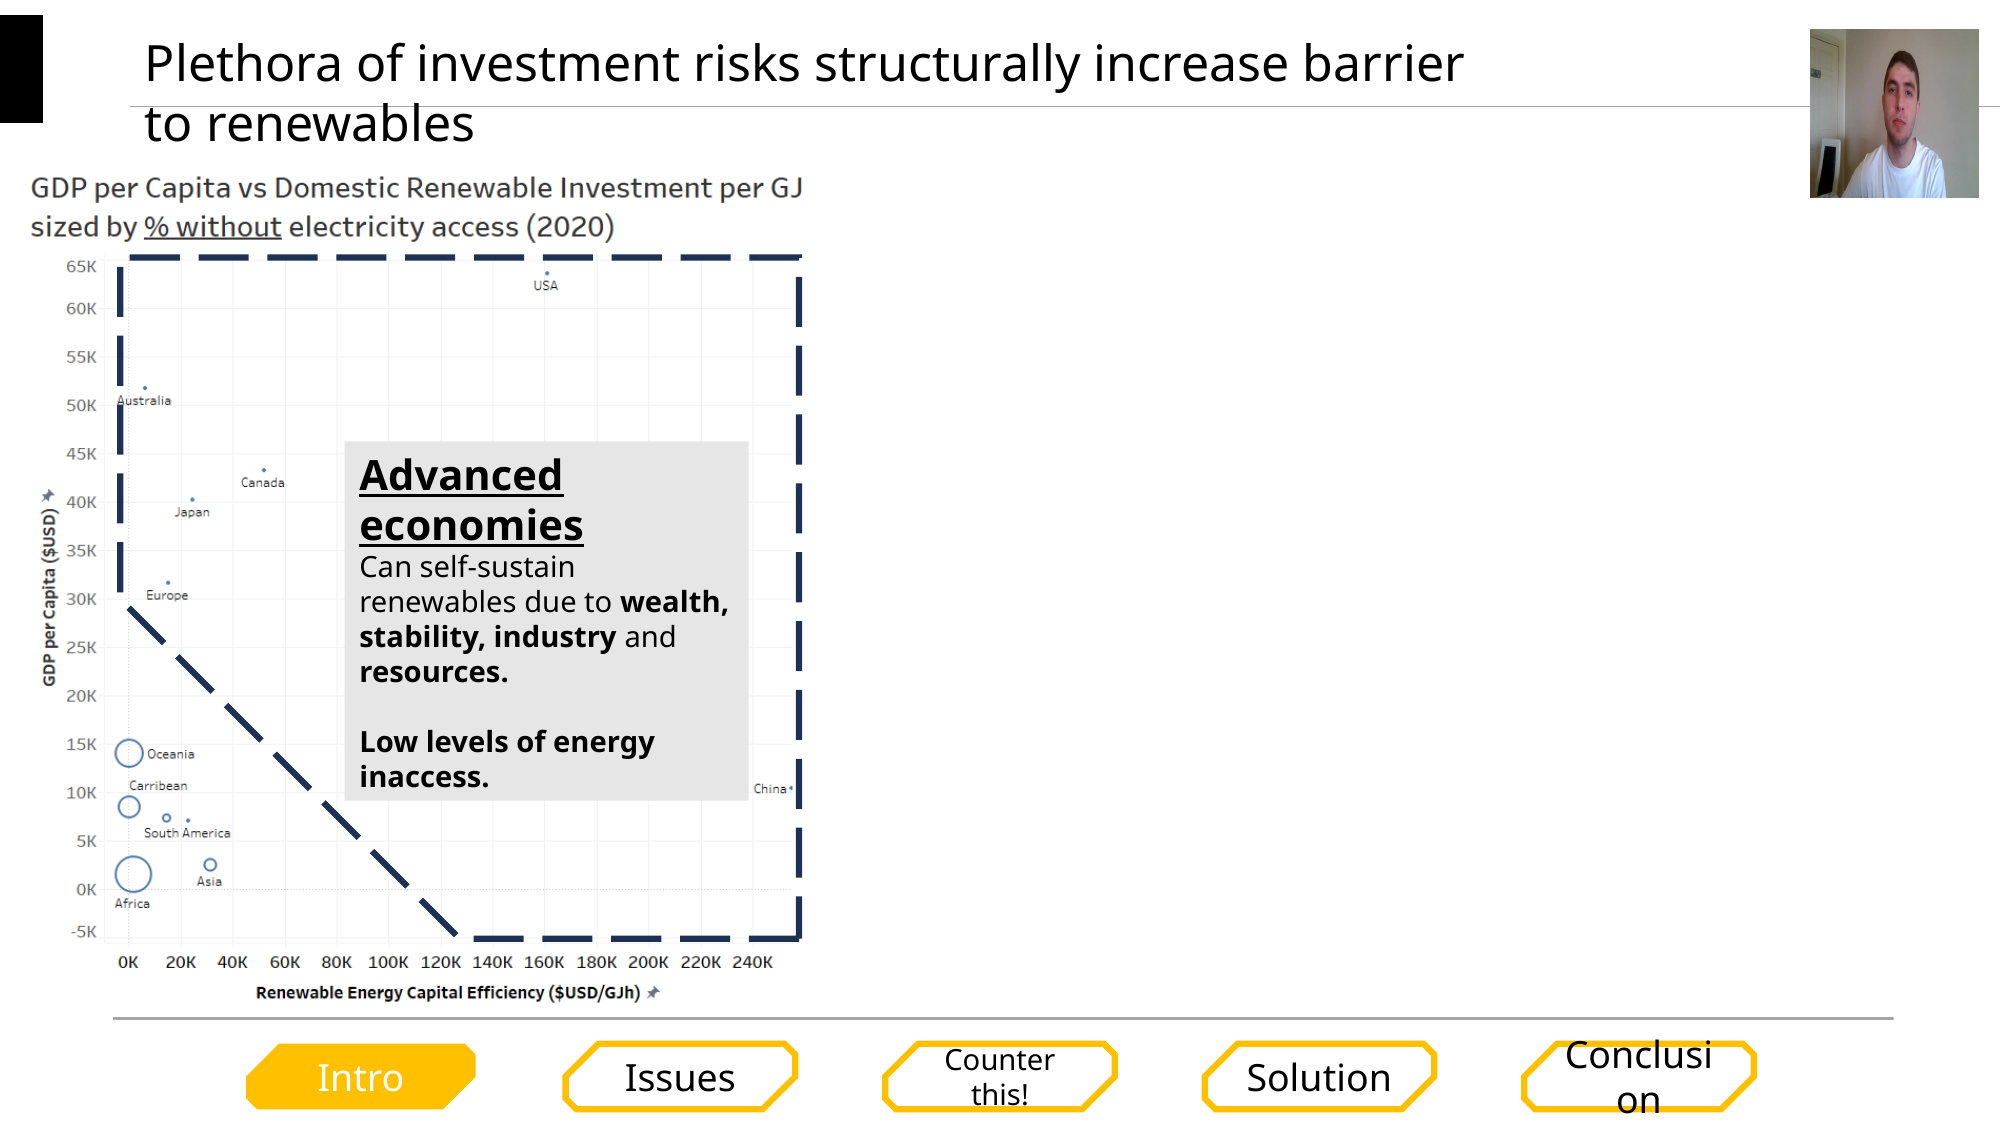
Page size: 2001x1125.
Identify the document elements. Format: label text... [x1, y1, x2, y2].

picture [25, 166, 802, 1009]
text_box Plethora of investment risks structurally increase barrier to renewables [130, 107, 1537, 159]
text_box Plethora of investment risks structurally increase barrier to renewables [130, 23, 1537, 106]
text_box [1809, 28, 1980, 199]
